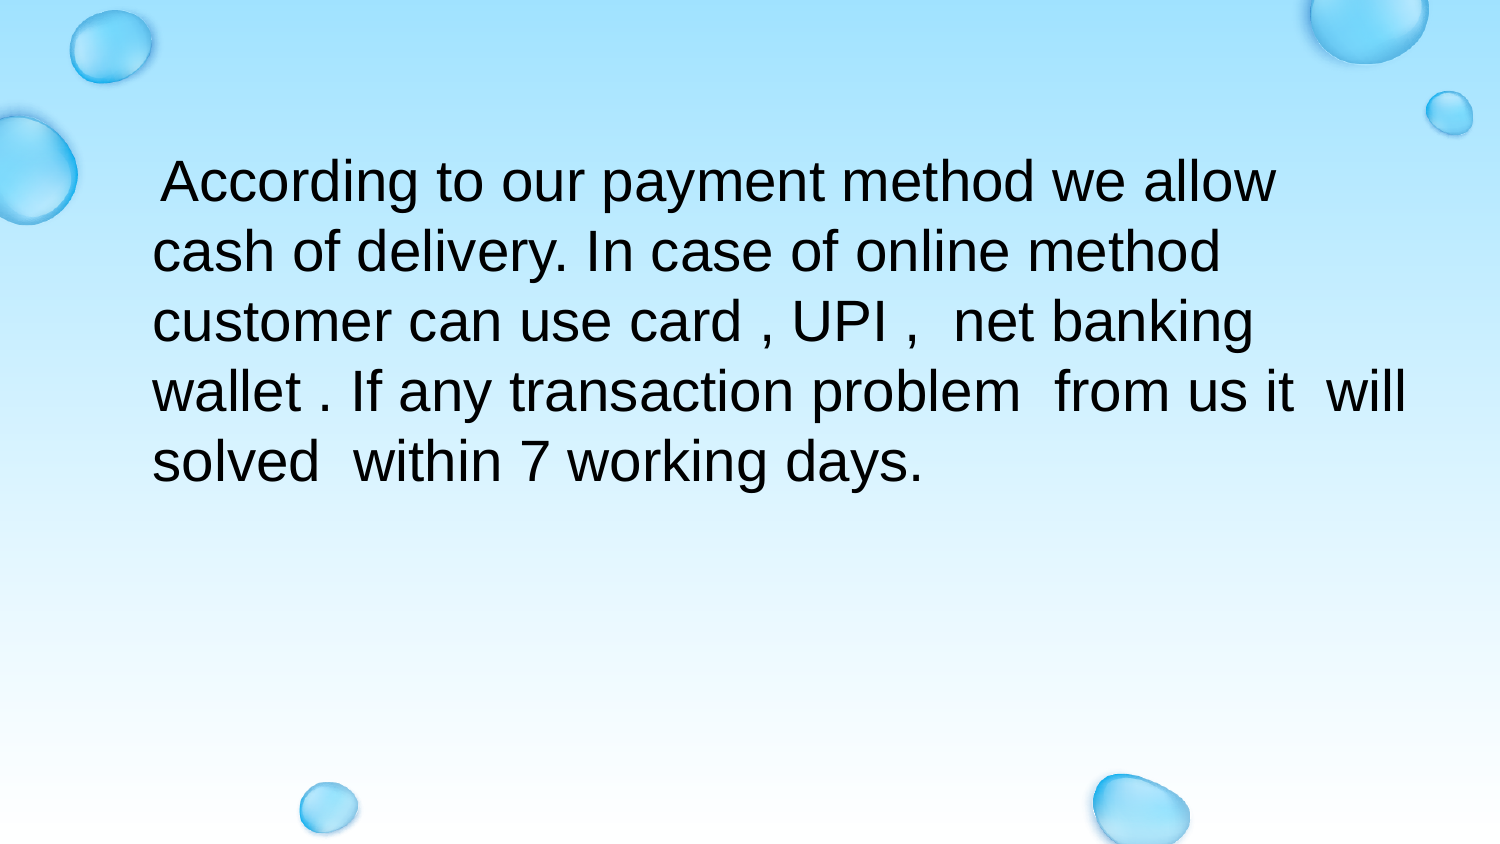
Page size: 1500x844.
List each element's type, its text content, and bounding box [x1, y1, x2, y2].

picture [0, 0, 1500, 844]
text_box According to our payment method we allow cash of delivery. In case of online method customer can use card , UPI , net banking wallet . If any transaction problem from us it will solved within 7 working days. [137, 135, 1427, 500]
